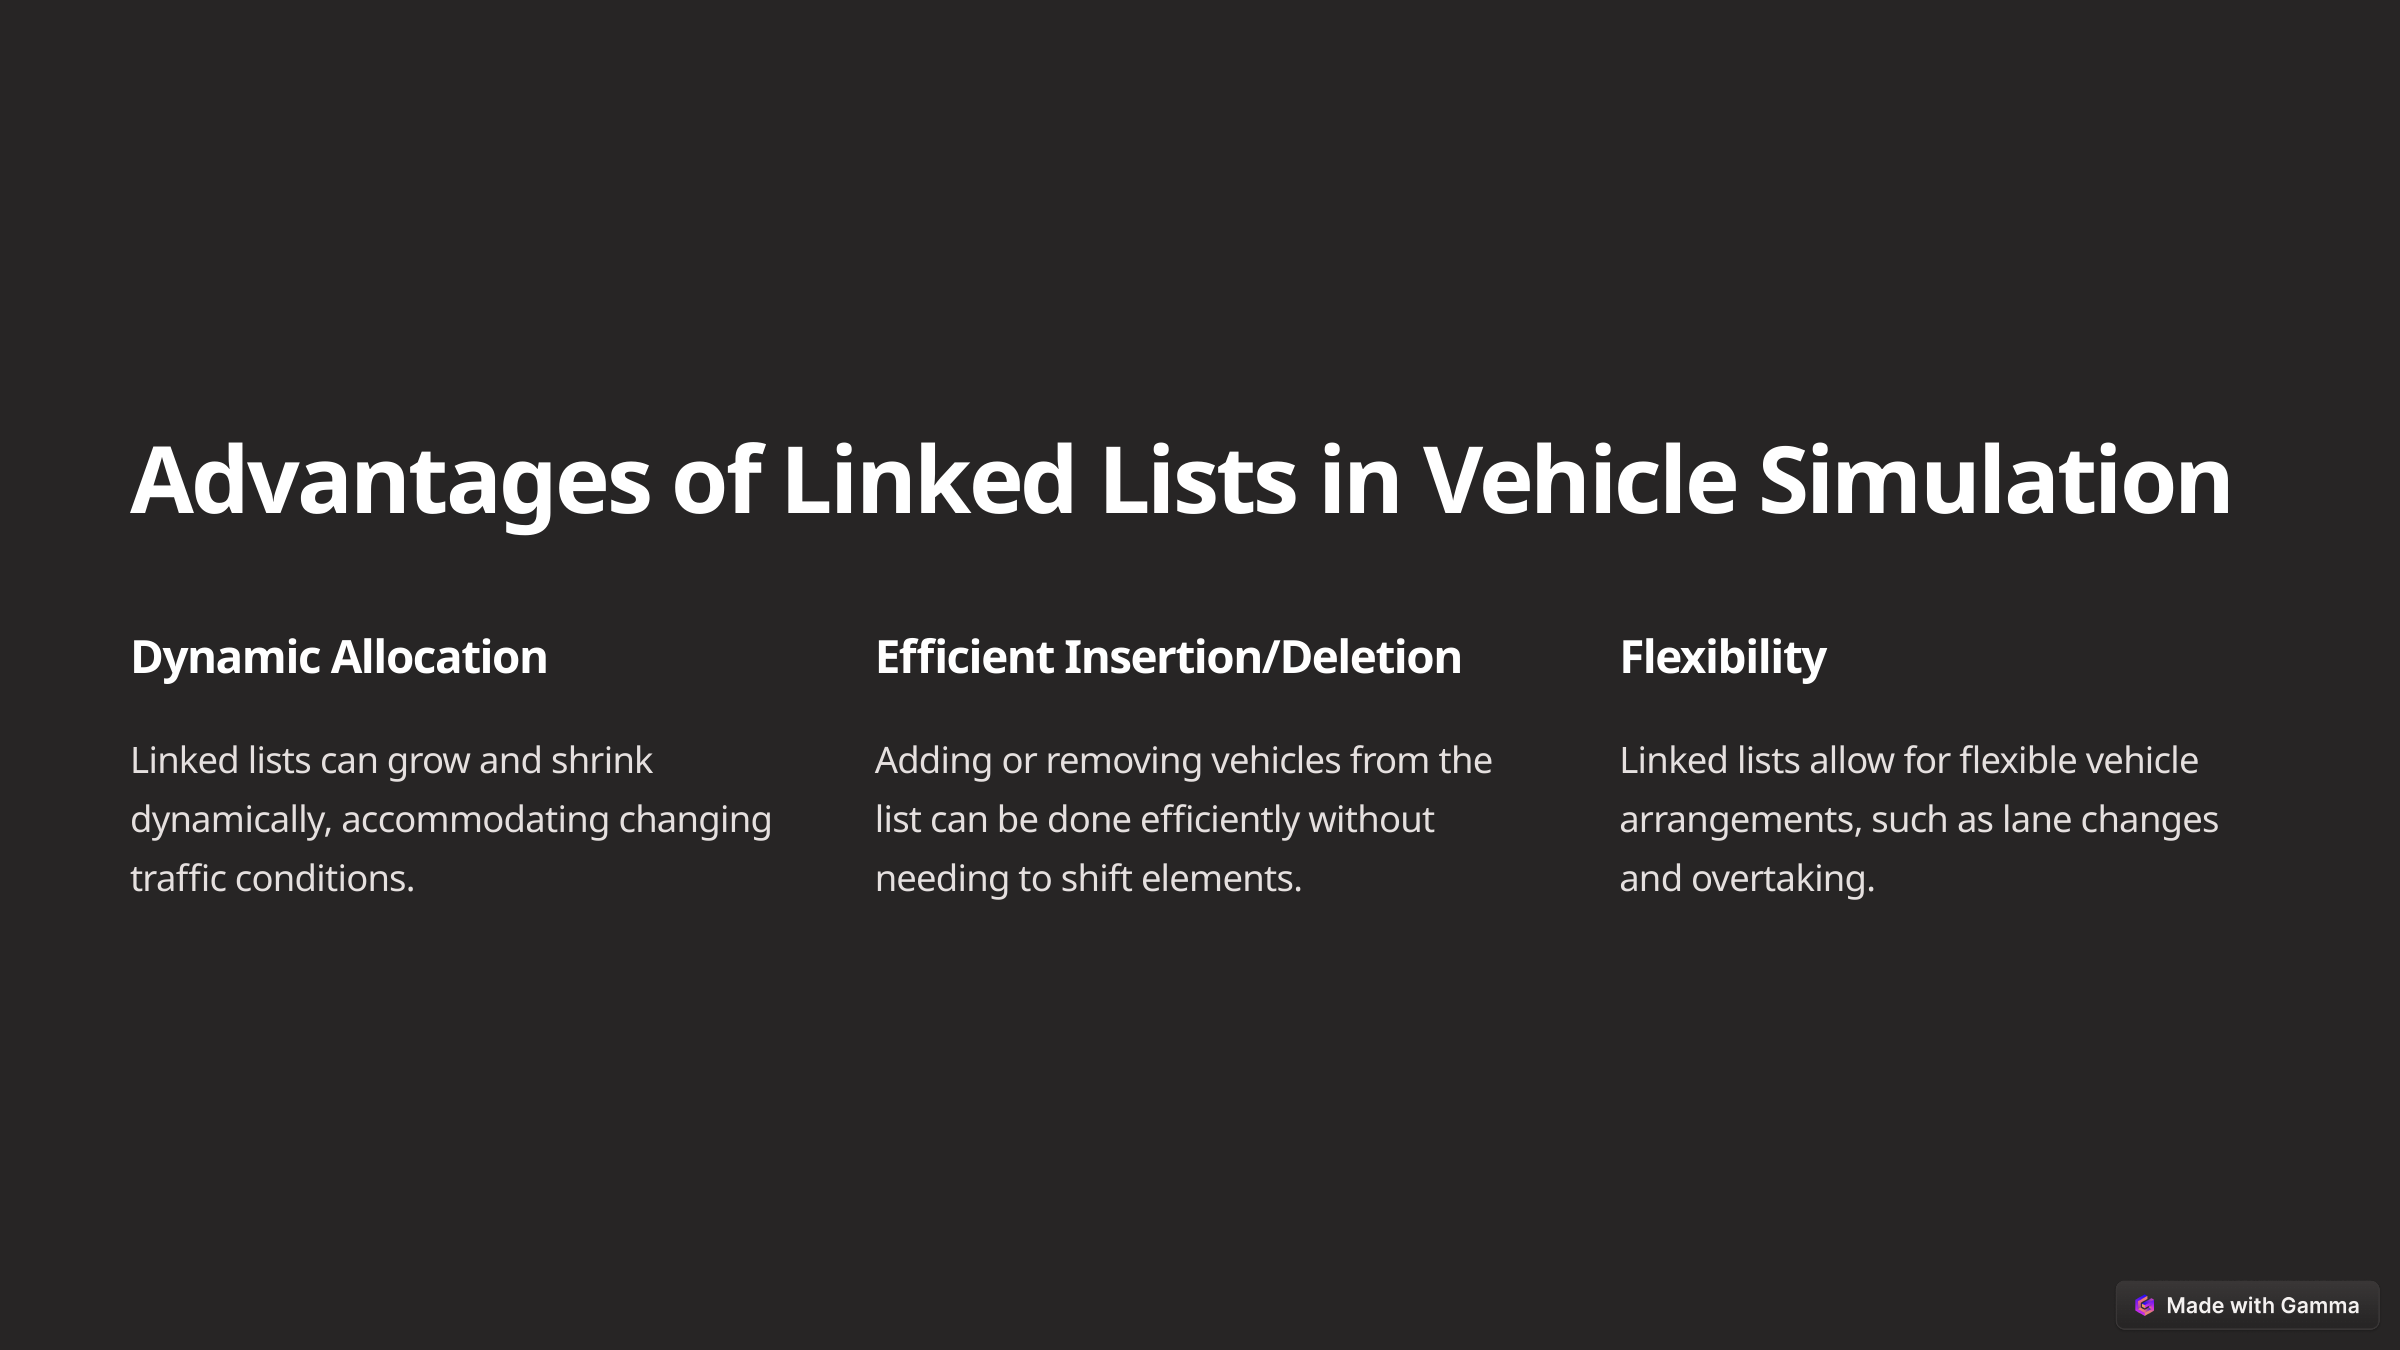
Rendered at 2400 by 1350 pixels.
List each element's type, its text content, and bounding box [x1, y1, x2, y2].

text_box Advantages of Linked Lists in Vehicle Simulation [130, 416, 2191, 533]
picture [2106, 1271, 2389, 1339]
text_box Dynamic Allocation [130, 625, 596, 684]
text_box Adding or removing vehicles from the list can be done efficiently without needing to shift elements. [874, 721, 1528, 900]
text_box Linked lists can grow and shrink dynamically, accommodating changing traffic conditions. [130, 721, 783, 900]
text_box Efficient Insertion/Deletion [874, 625, 1446, 684]
text_box Flexibility [1619, 625, 2085, 684]
text_box Linked lists allow for flexible vehicle arrangements, such as lane changes and overtaking. [1619, 721, 2272, 900]
